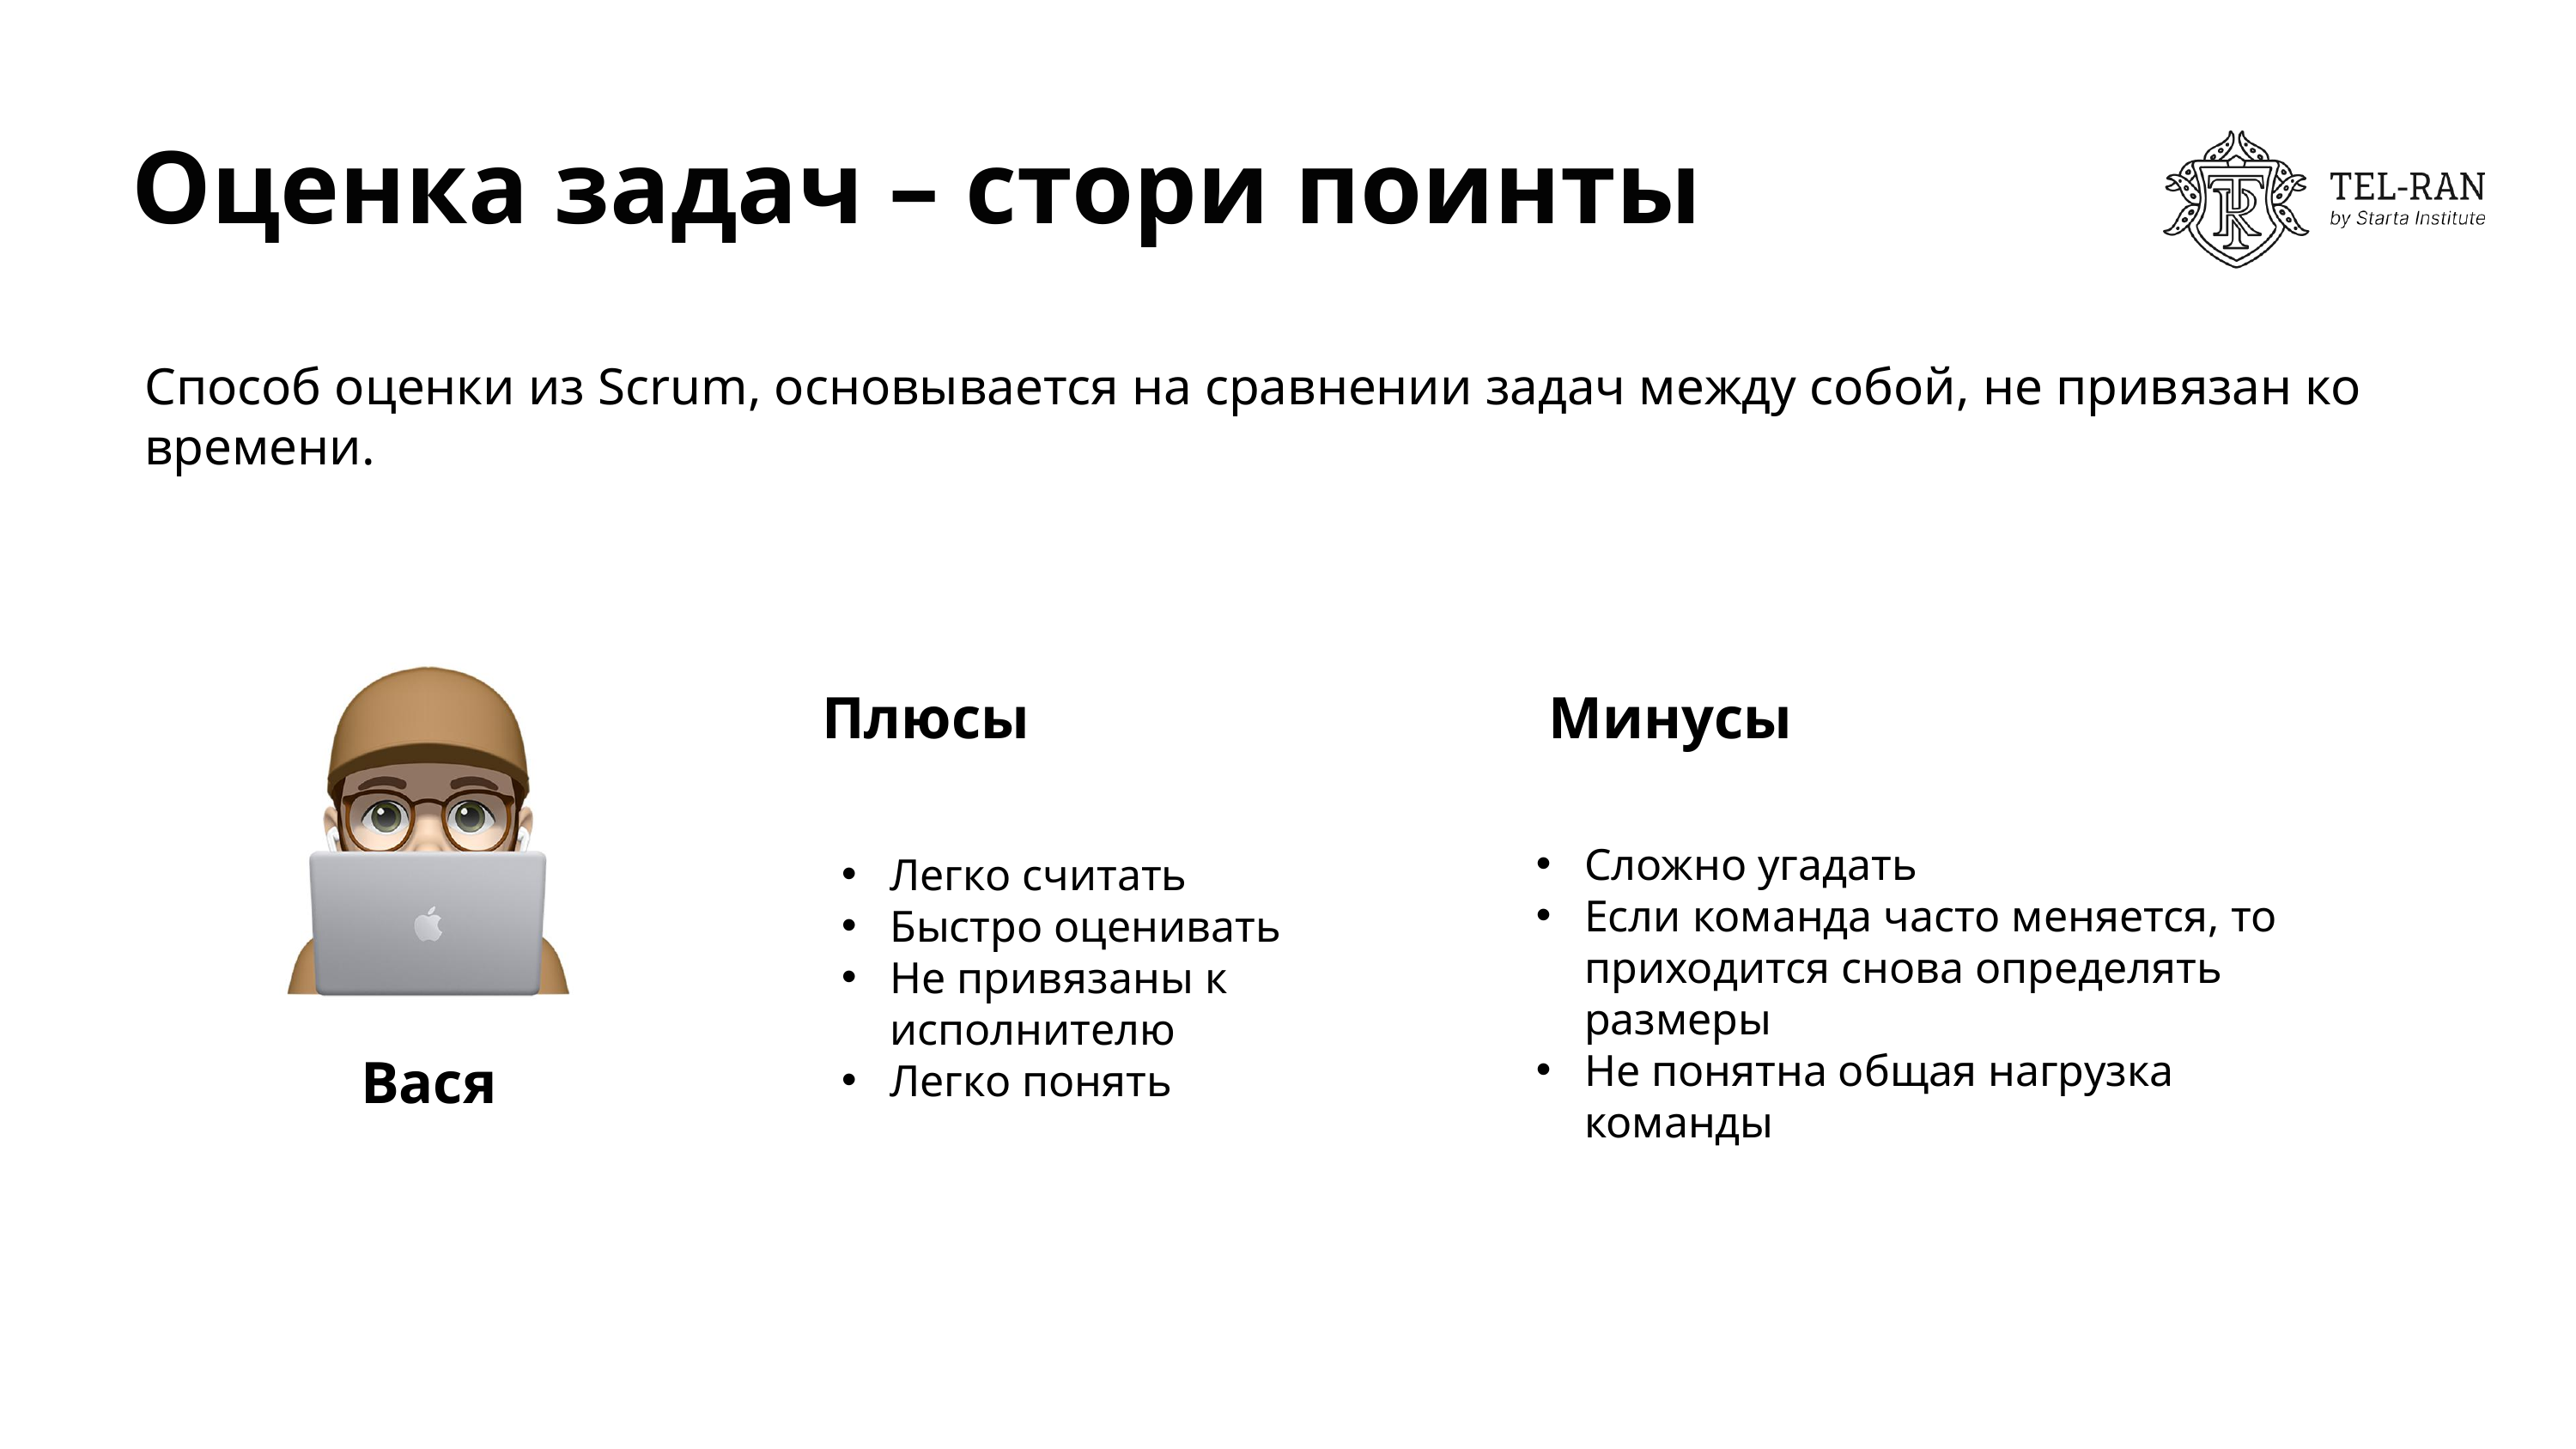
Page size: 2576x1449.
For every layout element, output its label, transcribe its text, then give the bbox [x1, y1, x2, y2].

text_box Оценка задач – стори поинты [131, 136, 1990, 302]
text_box Вася [301, 1040, 556, 1122]
text_box Сложно угадать Если команда часто меняется, то приходится снова определять размеры Не понятна общая нагрузка команды [1523, 830, 2359, 1153]
text_box Способ оценки из Scrum, основывается на сравнении задач между собой, не привязан ко времени. [131, 348, 2485, 482]
picture [2163, 130, 2485, 269]
picture [161, 652, 697, 1009]
text_box Плюсы [799, 675, 1054, 756]
text_box Минусы [1522, 675, 1819, 756]
text_box Легко считать Быстро оценивать Не привязаны к исполнителю Легко понять [829, 840, 1454, 1112]
